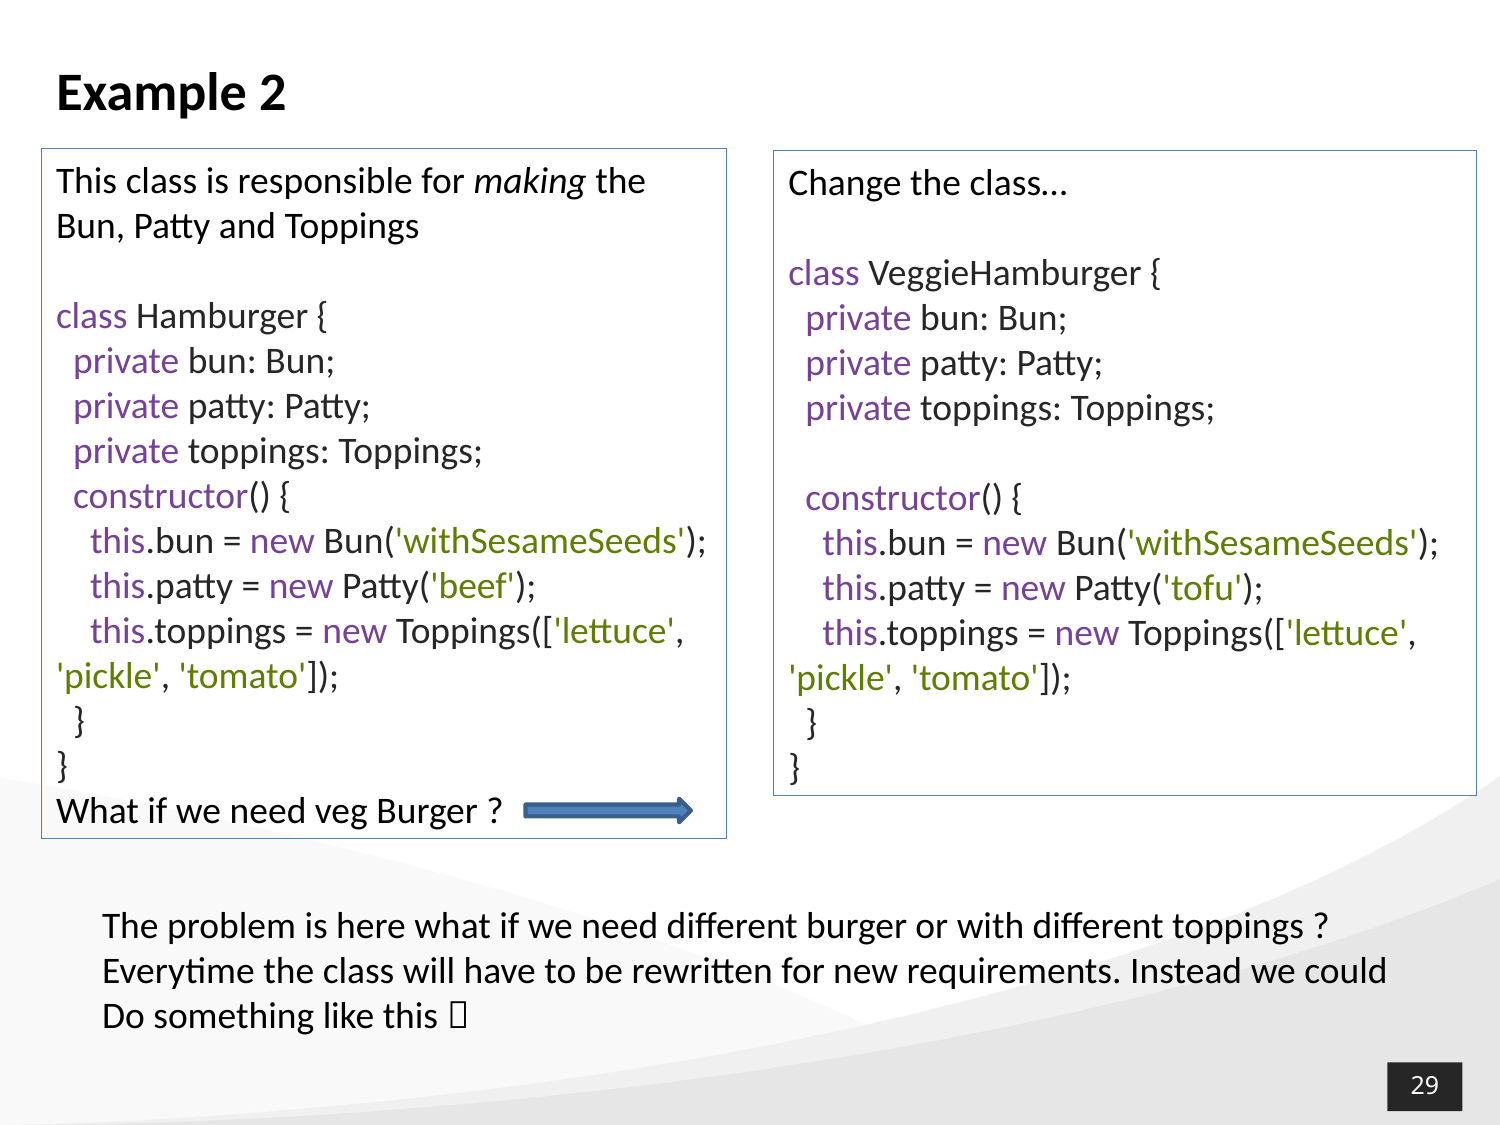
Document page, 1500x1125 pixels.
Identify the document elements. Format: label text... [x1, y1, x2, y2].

title Example 2 [41, 30, 1233, 147]
text_box The problem is here what if we need different burger or with different toppings ? Everytime the class will have to be rewritten for new requirements. Instead we could Do something like this  [87, 893, 1413, 1043]
text_box [523, 796, 693, 825]
text_box This class is responsible for making the Bun, Patty and Toppings class Hamburger { private bun: Bun; private patty: Patty; private toppings: Toppings; constructor() { this.bun = new Bun('withSesameSeeds'); this.patty = new Patty('beef'); this.toppings = new Toppings(['lettuce', 'pickle', 'tomato']); } } What if we need veg Burger ? [41, 148, 727, 839]
picture [0, 0, 1500, 1125]
text_box Change the class… class VeggieHamburger { private bun: Bun; private patty: Patty; private toppings: Toppings; constructor() { this.bun = new Bun('withSesameSeeds'); this.patty = new Patty('tofu'); this.toppings = new Toppings(['lettuce', 'pickle', 'tomato']); } } [773, 150, 1477, 796]
